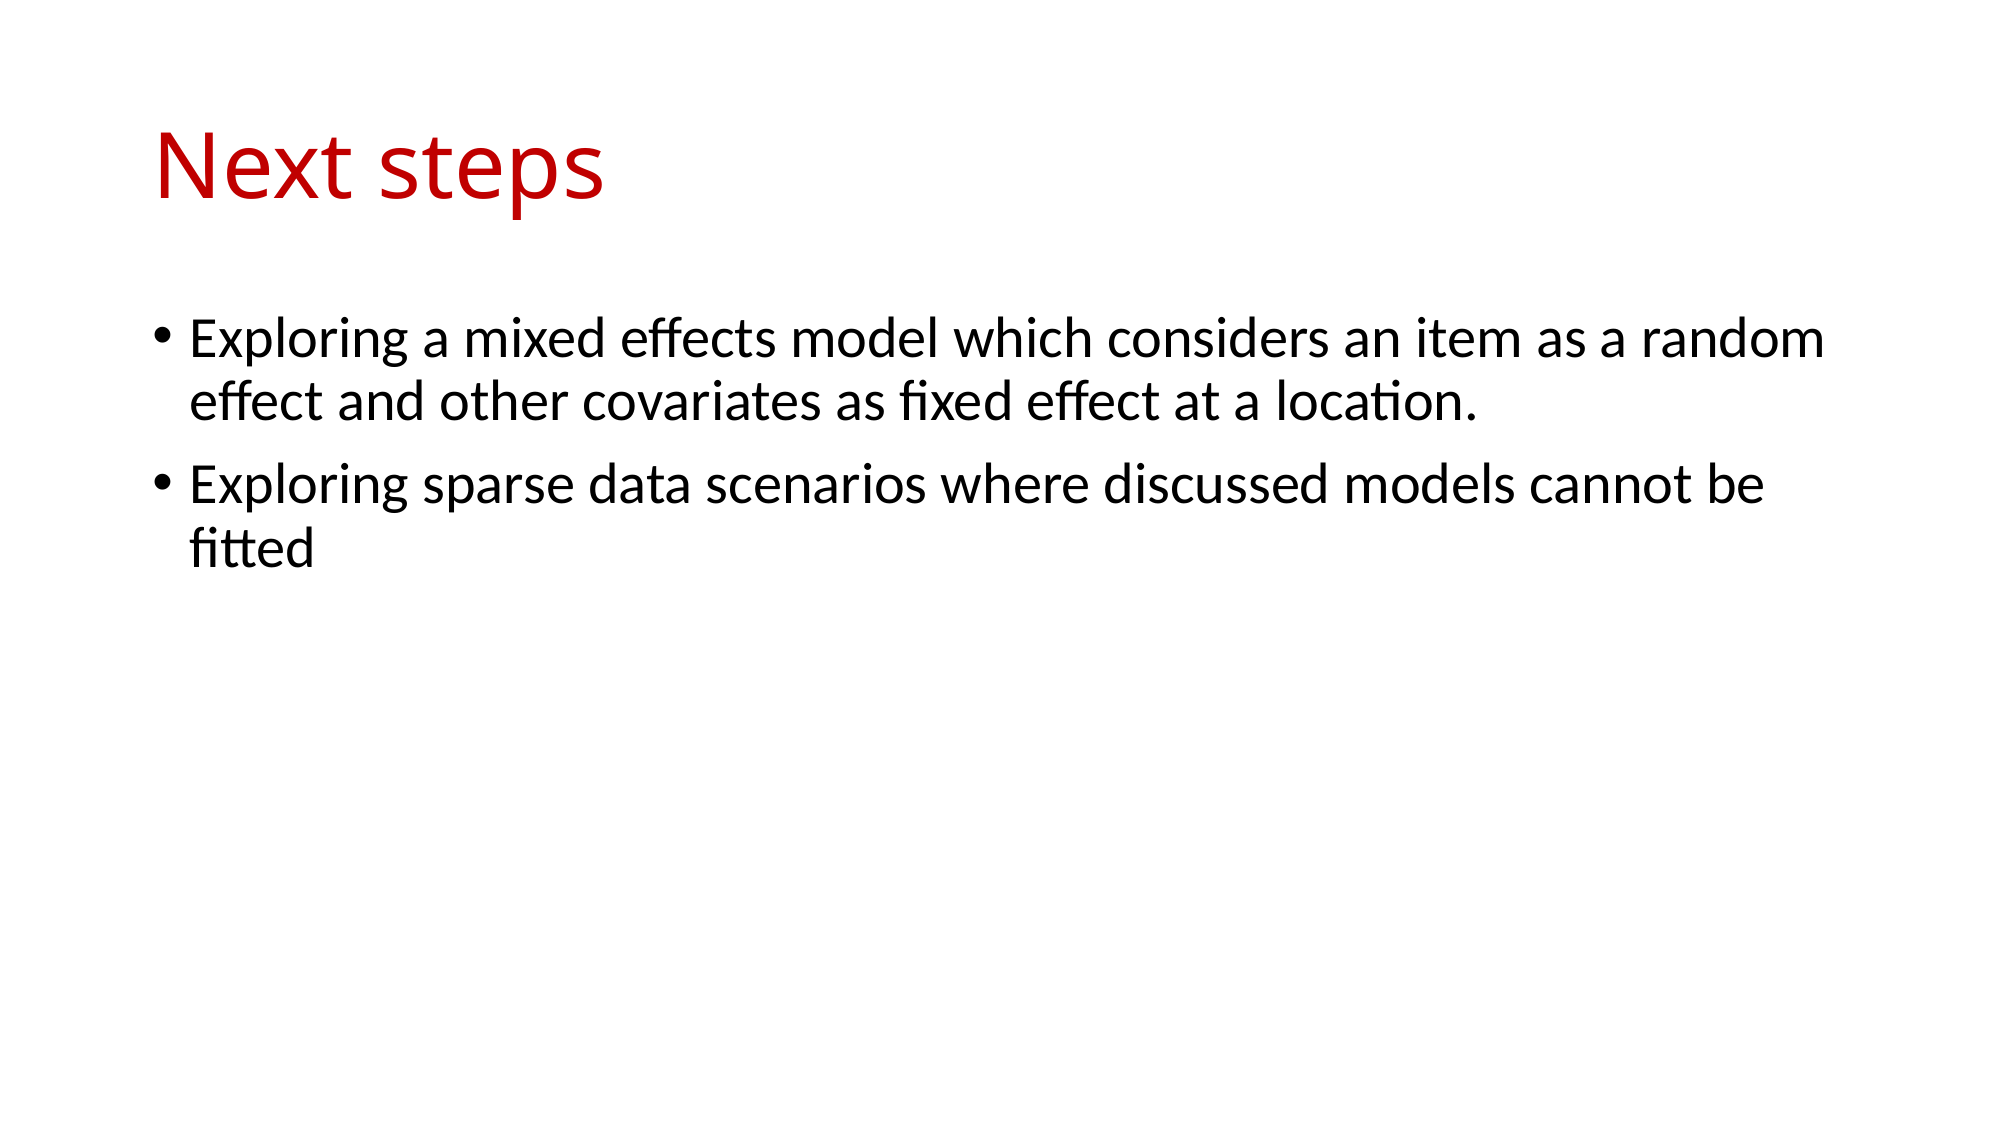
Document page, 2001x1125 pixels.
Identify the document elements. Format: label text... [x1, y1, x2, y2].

list Exploring a mixed effects model which considers an item as a random effect and other covariates as fixed effect at a location. Exploring sparse data scenarios where discussed models cannot be fitted [137, 299, 1863, 1014]
title Next steps [137, 59, 1863, 278]
